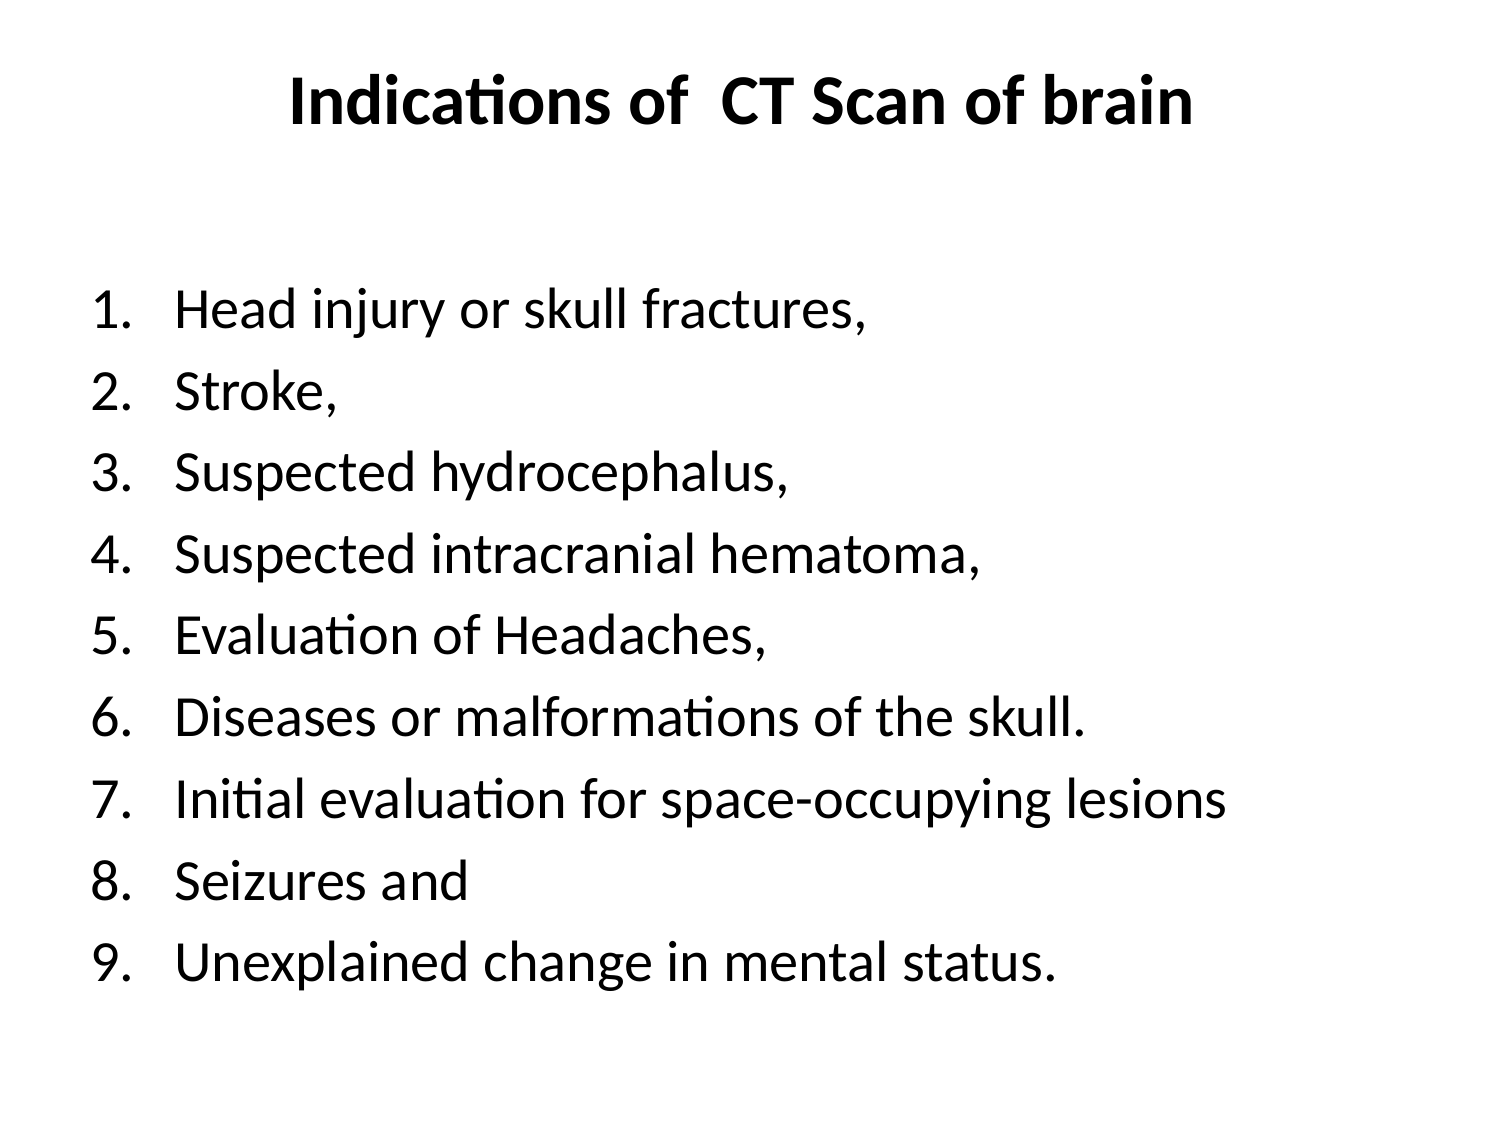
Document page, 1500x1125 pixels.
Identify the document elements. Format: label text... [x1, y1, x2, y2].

list Head injury or skull fractures, Stroke, Suspected hydrocephalus, Suspected intracranial hematoma, Evaluation of Headaches, Diseases or malformations of the skull. Initial evaluation for space-occupying lesions Seizures and Unexplained change in mental status. [75, 262, 1425, 1050]
title Indications of CT Scan of brain [75, 45, 1425, 233]
